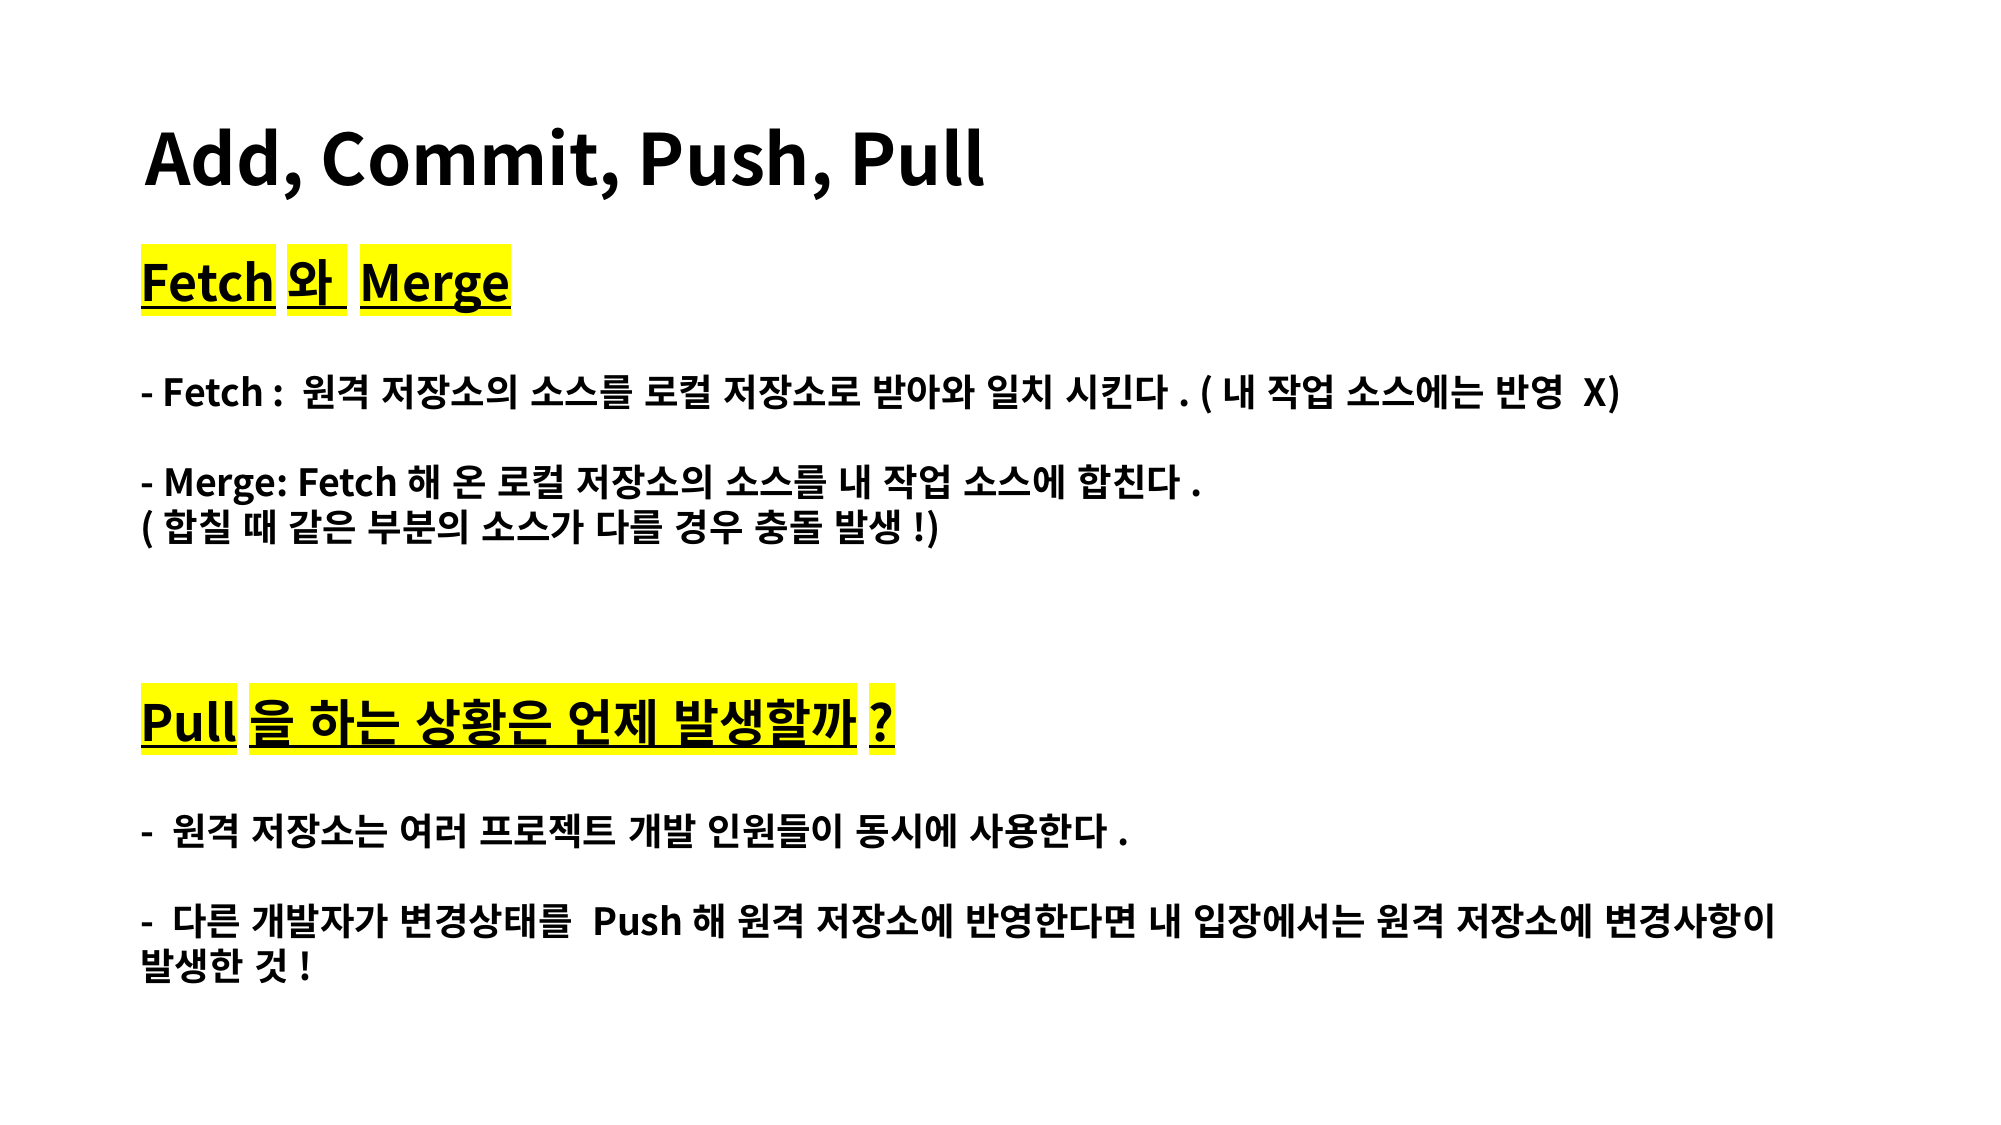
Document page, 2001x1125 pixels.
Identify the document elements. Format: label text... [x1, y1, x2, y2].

text_box - 원격 저장소는 여러 프로젝트 개발 인원들이 동시에 사용한다. - 다른 개발자가 변경상태를 Push해 원격 저장소에 반영한다면 내 입장에서는 원격 저장소에 변경사항이 발생한 것! [125, 800, 1897, 996]
text_box Add, Commit, Push, Pull [130, 107, 1002, 207]
text_box Fetch와 Merge [125, 244, 1526, 320]
text_box - Fetch : 원격 저장소의 소스를 로컬 저장소로 받아와 일치 시킨다. (내 작업 소스에는 반영 X) - Merge: Fetch해 온 로컬 저장소의 소스를 내 작업 소스에 합친다. (합칠 때 같은 부분의 소스가 다를 경우 충돌 발생!) [125, 361, 1781, 556]
text_box Pull을 하는 상황은 언제 발생할까? [125, 683, 1526, 759]
